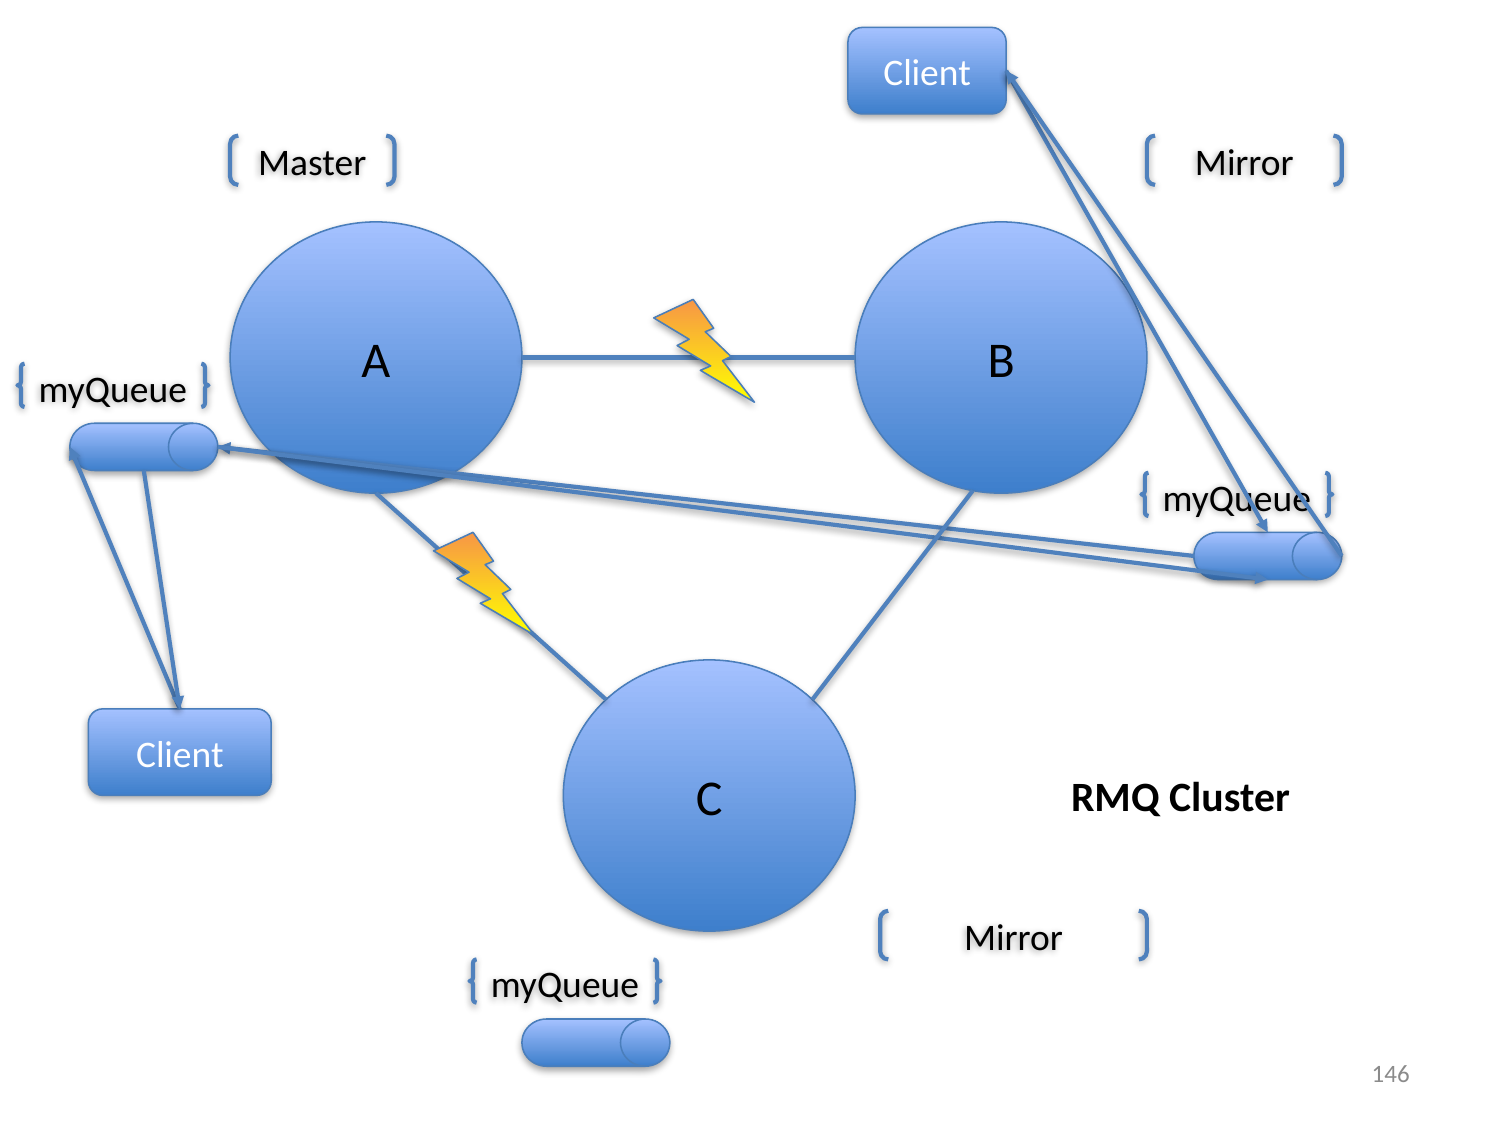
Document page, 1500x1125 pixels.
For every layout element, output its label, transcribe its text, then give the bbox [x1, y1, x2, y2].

text_box A [229, 221, 523, 444]
text_box [699, 366, 756, 403]
text_box [652, 298, 732, 356]
text_box Mirror [878, 908, 1150, 962]
text_box [521, 1018, 671, 1068]
text_box [1272, 565, 1341, 581]
text_box Client [87, 708, 273, 797]
text_box myQueue [15, 361, 211, 409]
text_box [69, 422, 219, 445]
text_box Client [847, 26, 1007, 115]
text_box myQueue [467, 957, 663, 1005]
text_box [69, 446, 168, 710]
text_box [143, 470, 181, 710]
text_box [168, 446, 1269, 580]
text_box B [854, 221, 999, 444]
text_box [375, 588, 607, 700]
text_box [1005, 70, 1342, 557]
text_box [812, 490, 974, 700]
slide_number 146 [1074, 1042, 1425, 1103]
text_box RMQ Cluster [1019, 762, 1342, 828]
text_box C [562, 659, 856, 932]
text_box Master [227, 133, 397, 187]
